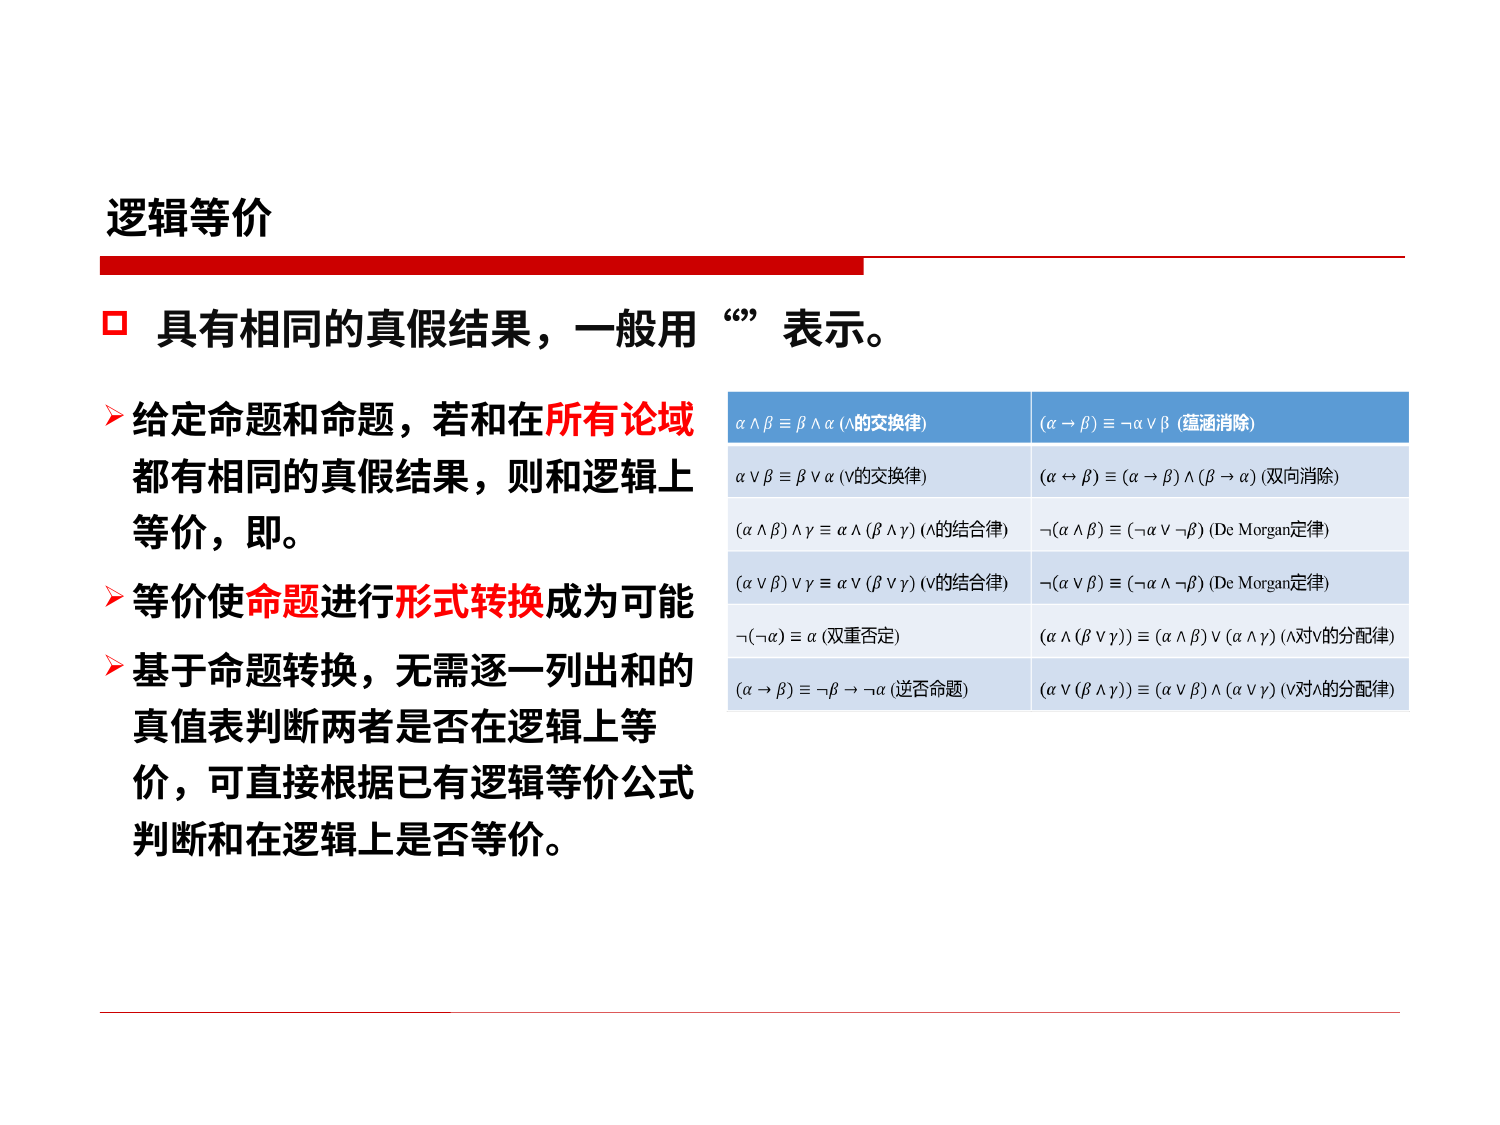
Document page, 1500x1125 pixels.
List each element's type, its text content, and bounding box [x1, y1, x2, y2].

text_box 逻辑等价 [106, 191, 284, 242]
picture [726, 390, 1412, 712]
